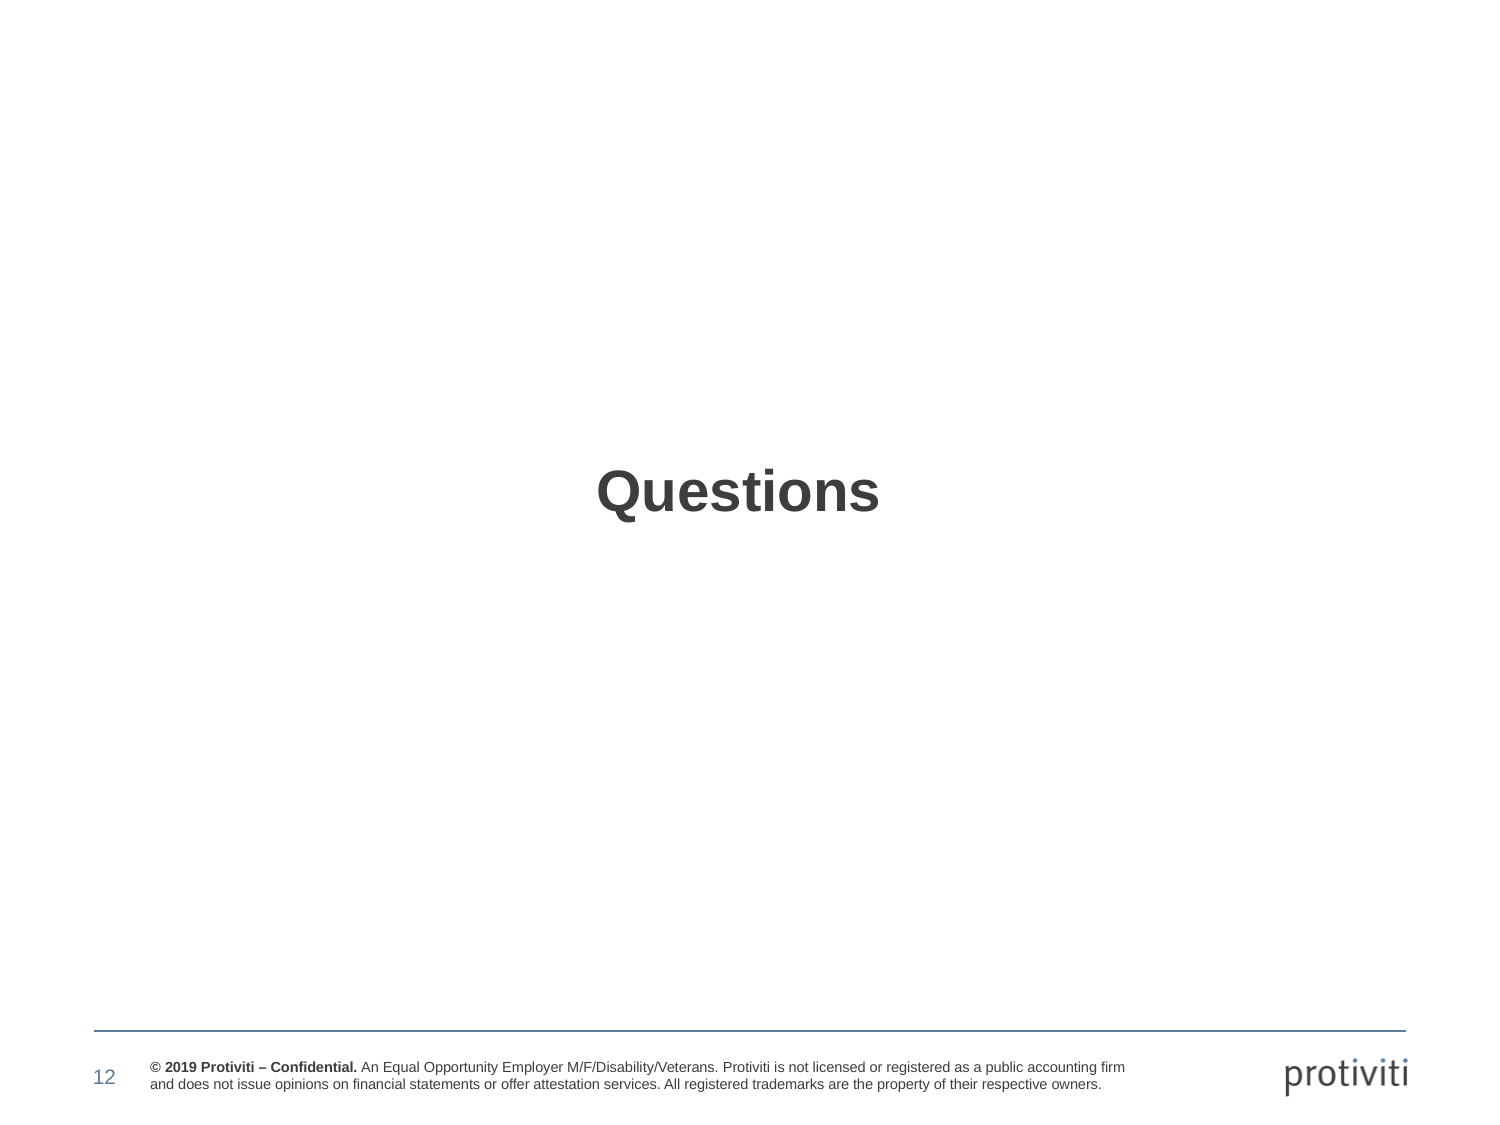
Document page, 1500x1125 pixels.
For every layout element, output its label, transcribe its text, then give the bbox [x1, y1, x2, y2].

picture [1285, 1058, 1408, 1097]
slide_number 12 [92, 1063, 119, 1089]
text_box Questions [581, 445, 897, 531]
